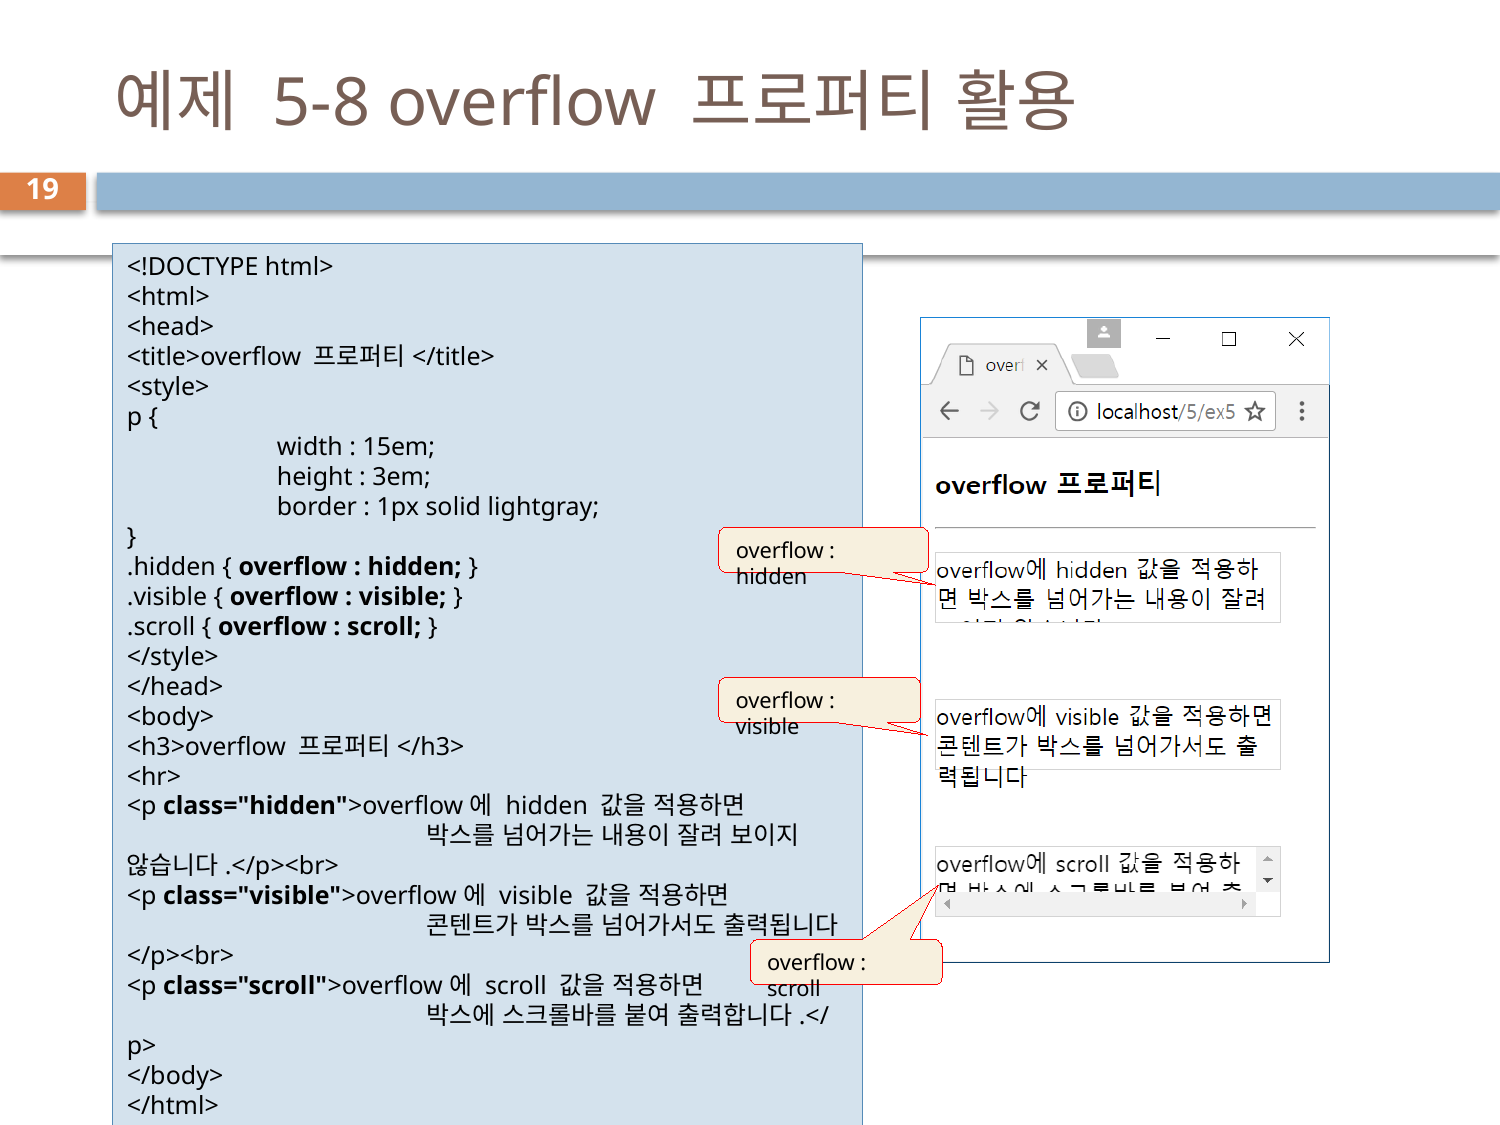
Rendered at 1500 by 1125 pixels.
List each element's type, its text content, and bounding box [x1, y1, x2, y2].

text_box overflow : visible [718, 677, 914, 734]
title 예제 5-8 overflow 프로퍼티 활용 [99, 37, 1438, 161]
text_box <!DOCTYPE html> <html> <head> <title>overflow 프로퍼티</title> <style> p { width : 15em; height : 3em; border : 1px solid lightgray; } .hidden { overflow : hidden; } .visible { overflow : visible; } .scroll { overflow : scroll; } </style> </head> <body> <h3>overflow 프로퍼티</h3> <hr> <p class="hidden">overflow에 hidden 값을 적용하면 박스를 넘어가는 내용이 잘려 보이지 않습니다.</p><br> <p class="visible">overflow에 visible 값을 적용하면 콘텐트가 박스를 넘어가서도 출력됩니다</p><br> <p class="scroll">overflow에 scroll 값을 적용하면 박스에 스크롤바를 붙여 출력합니다.</p> </body> </html> [112, 243, 863, 1125]
text_box overflow : hidden [718, 527, 914, 583]
picture [920, 317, 1330, 963]
slide_number 19 [0, 170, 87, 211]
text_box overflow : scroll [750, 902, 943, 985]
